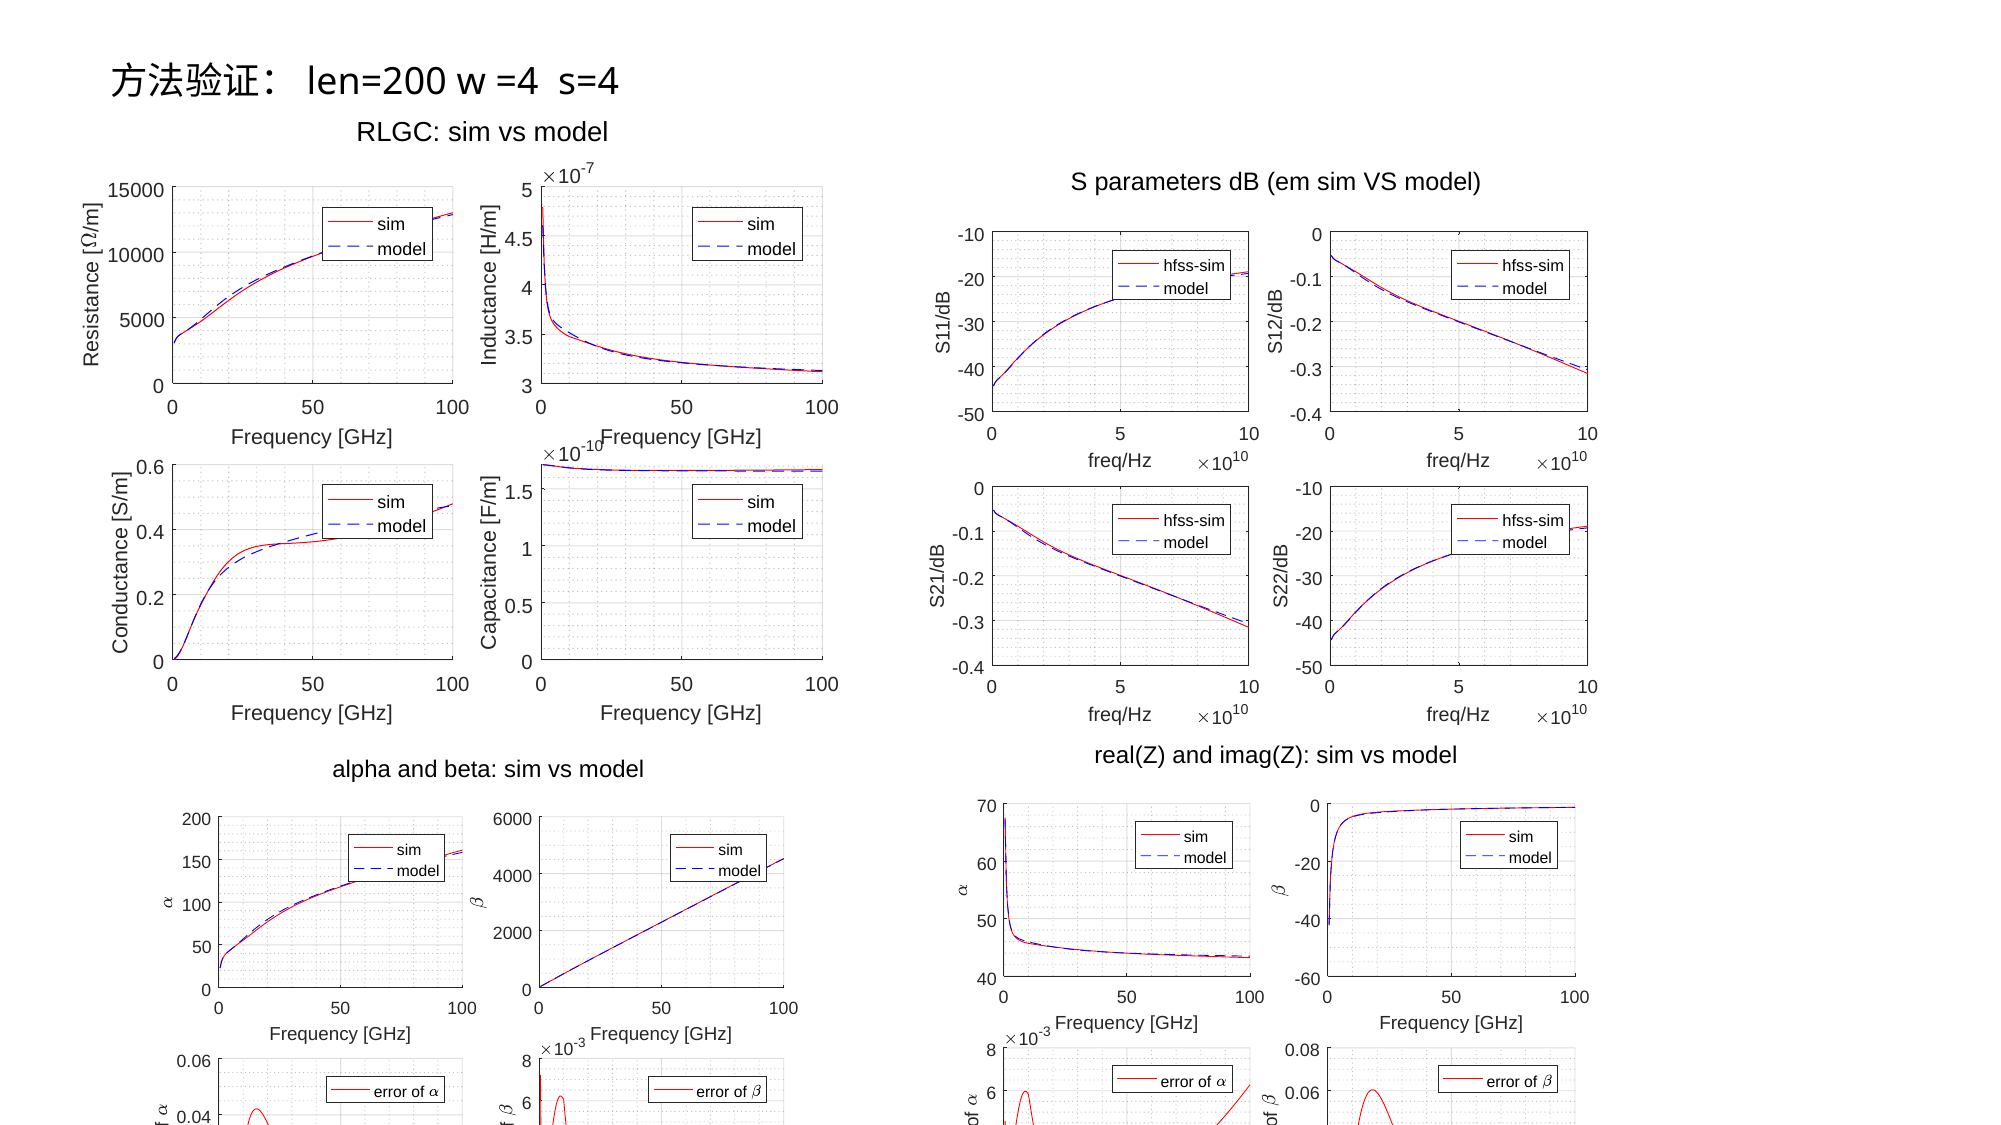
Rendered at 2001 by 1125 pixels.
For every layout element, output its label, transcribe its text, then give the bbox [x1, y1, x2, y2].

text_box 方法验证：len=200 w =4 s=4 [95, 49, 1273, 110]
picture [124, 738, 852, 1125]
picture [63, 96, 1660, 1125]
